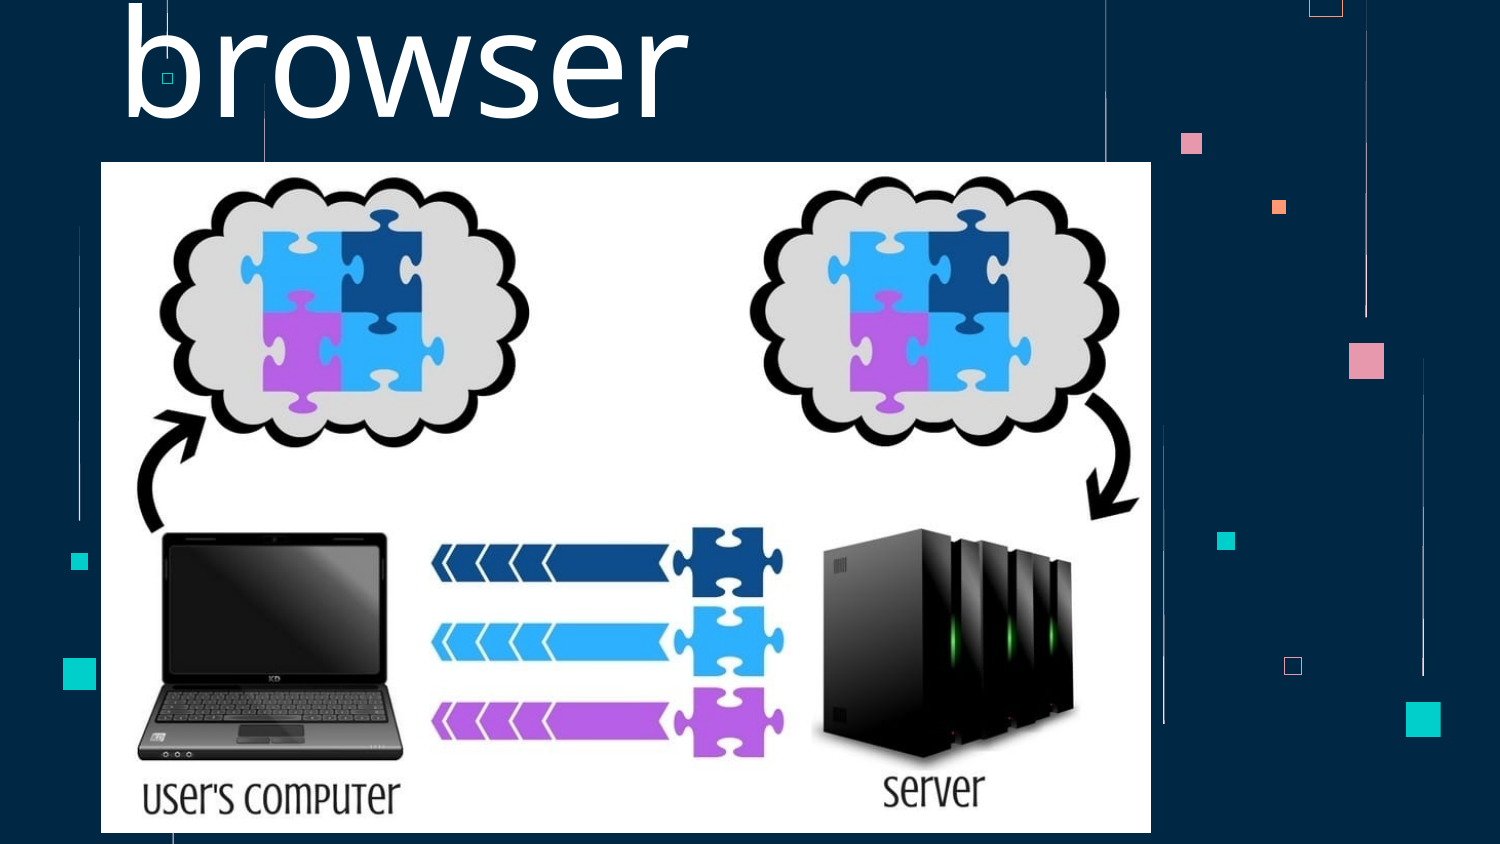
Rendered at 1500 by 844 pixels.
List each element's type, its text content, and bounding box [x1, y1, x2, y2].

picture [101, 162, 1151, 833]
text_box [1308, 0, 1343, 17]
title The server sends back data to browser [101, 67, 1040, 161]
